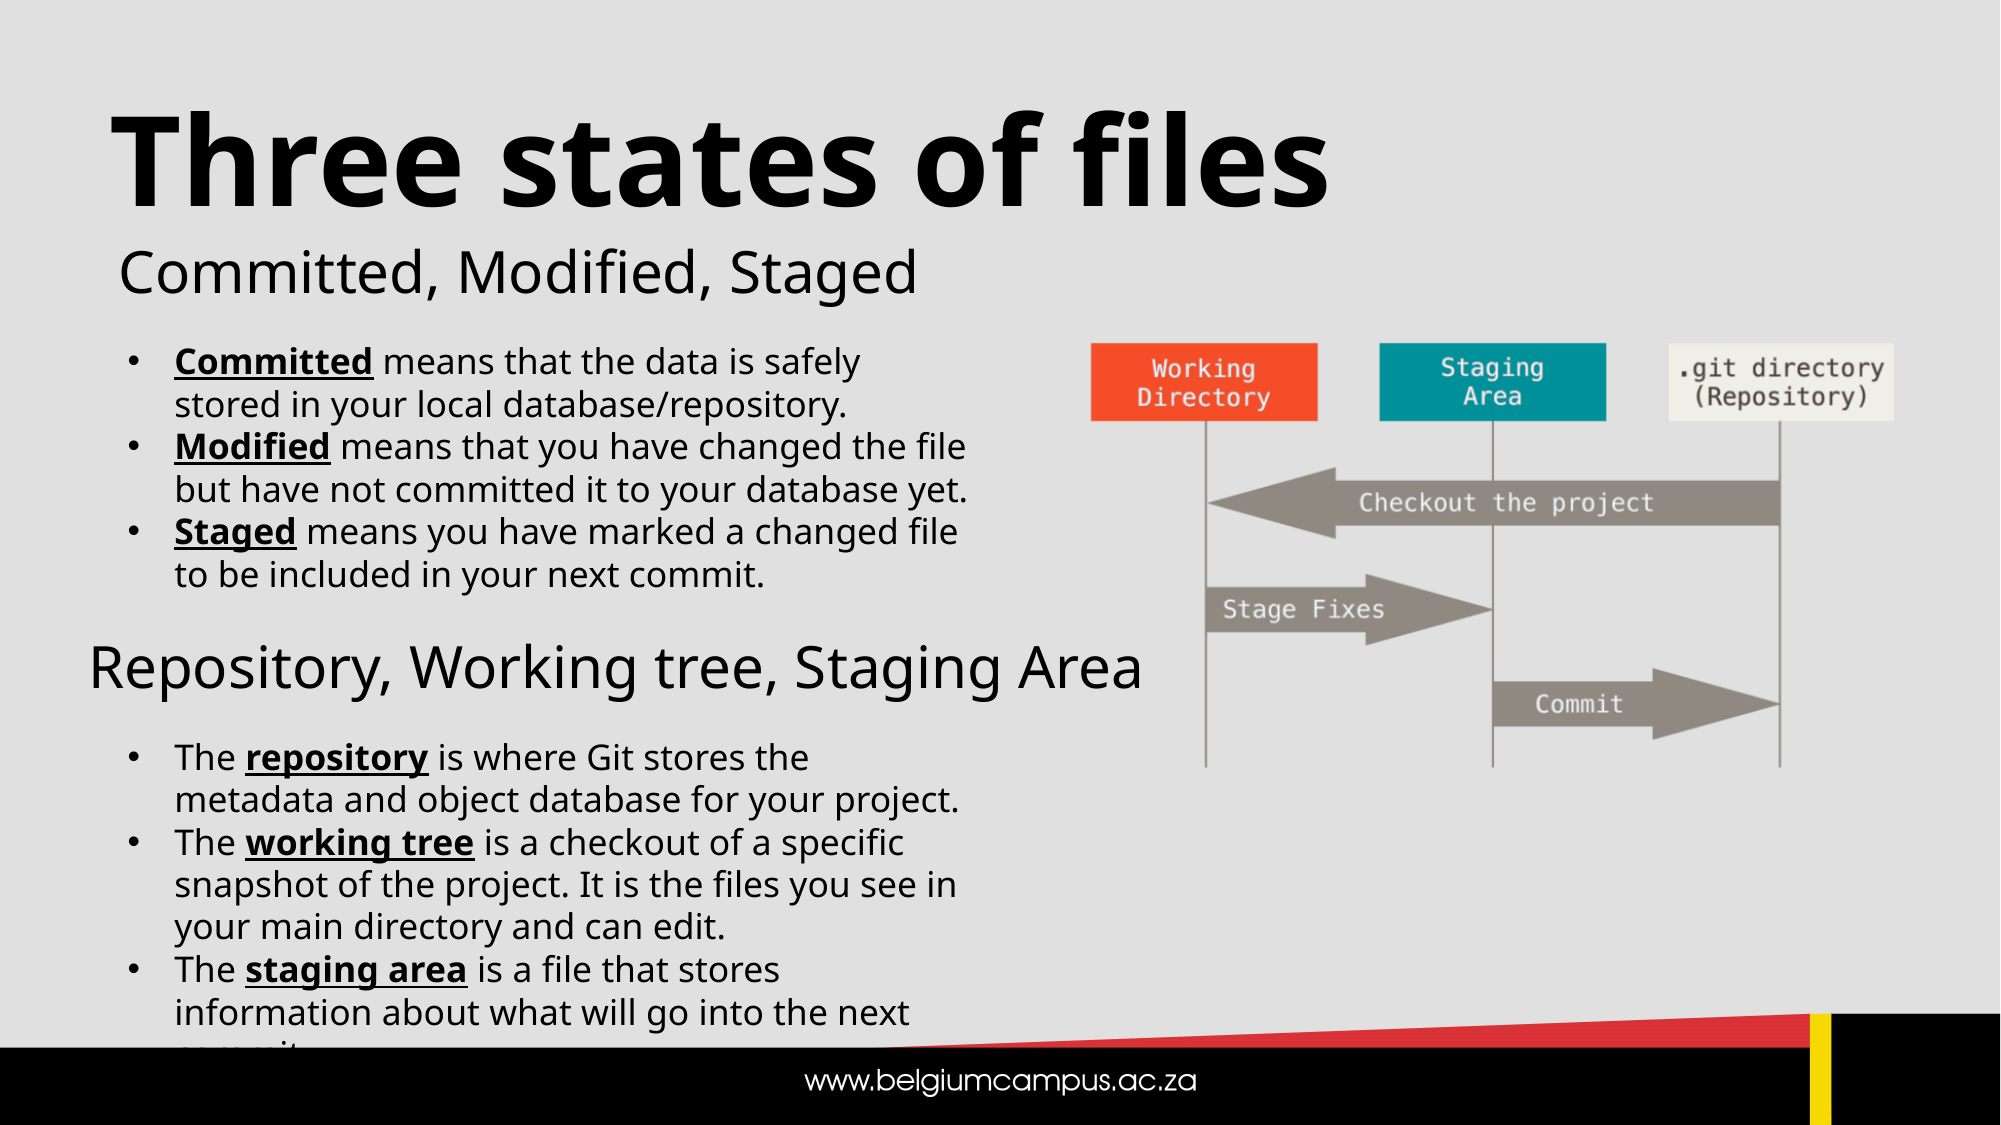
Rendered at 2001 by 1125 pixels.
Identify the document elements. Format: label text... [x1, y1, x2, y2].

title Three states of files [94, 105, 1820, 228]
text_box Committed means that the data is safely stored in your local database/repository. Modified means that you have changed the file but have not committed it to your database yet. Staged means you have marked a changed file to be included in your next commit. [37, 331, 986, 602]
text_box The repository is where Git stores the metadata and object database for your project. The working tree is a checkout of a specific snapshot of the project. It is the files you see in your main directory and can edit. The staging area is a file that stores information about what will go into the next commit. [37, 727, 986, 1083]
text_box Committed, Modified, Staged [104, 228, 934, 313]
text_box Repository, Working tree, Staging Area [73, 622, 1084, 708]
picture [0, 0, 2001, 1125]
